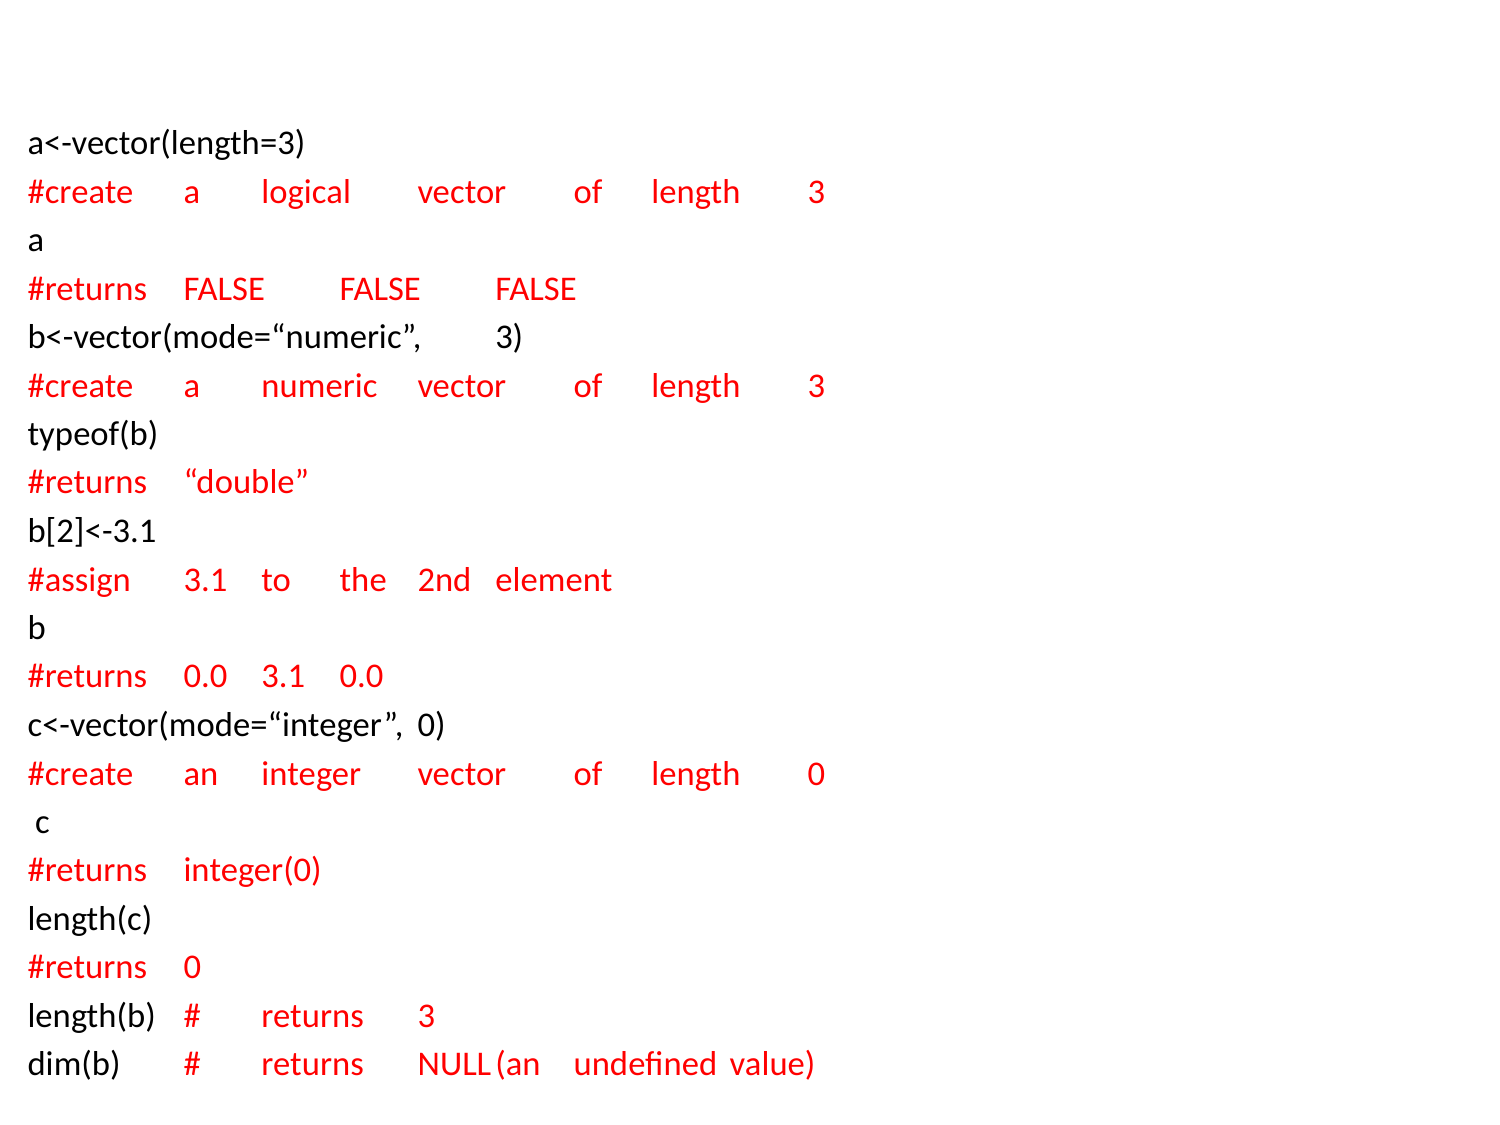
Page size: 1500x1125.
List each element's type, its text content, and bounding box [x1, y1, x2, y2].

list a<-vector(length=3) #create a logical vector of length 3 a #returns FALSE FALSE FALSE b<-vector(mode=“numeric”, 3) #create a numeric vector of length 3 typeof(b) #returns “double” b[2]<-3.1 #assign 3.1 to the 2nd element b #returns 0.0 3.1 0.0 c<-vector(mode=“integer”, 0) #create an integer vector of length 0 c #returns integer(0) length(c) #returns 0 length(b) # returns 3 dim(b) # returns NULL (an undefined value) [12, 112, 1463, 1100]
